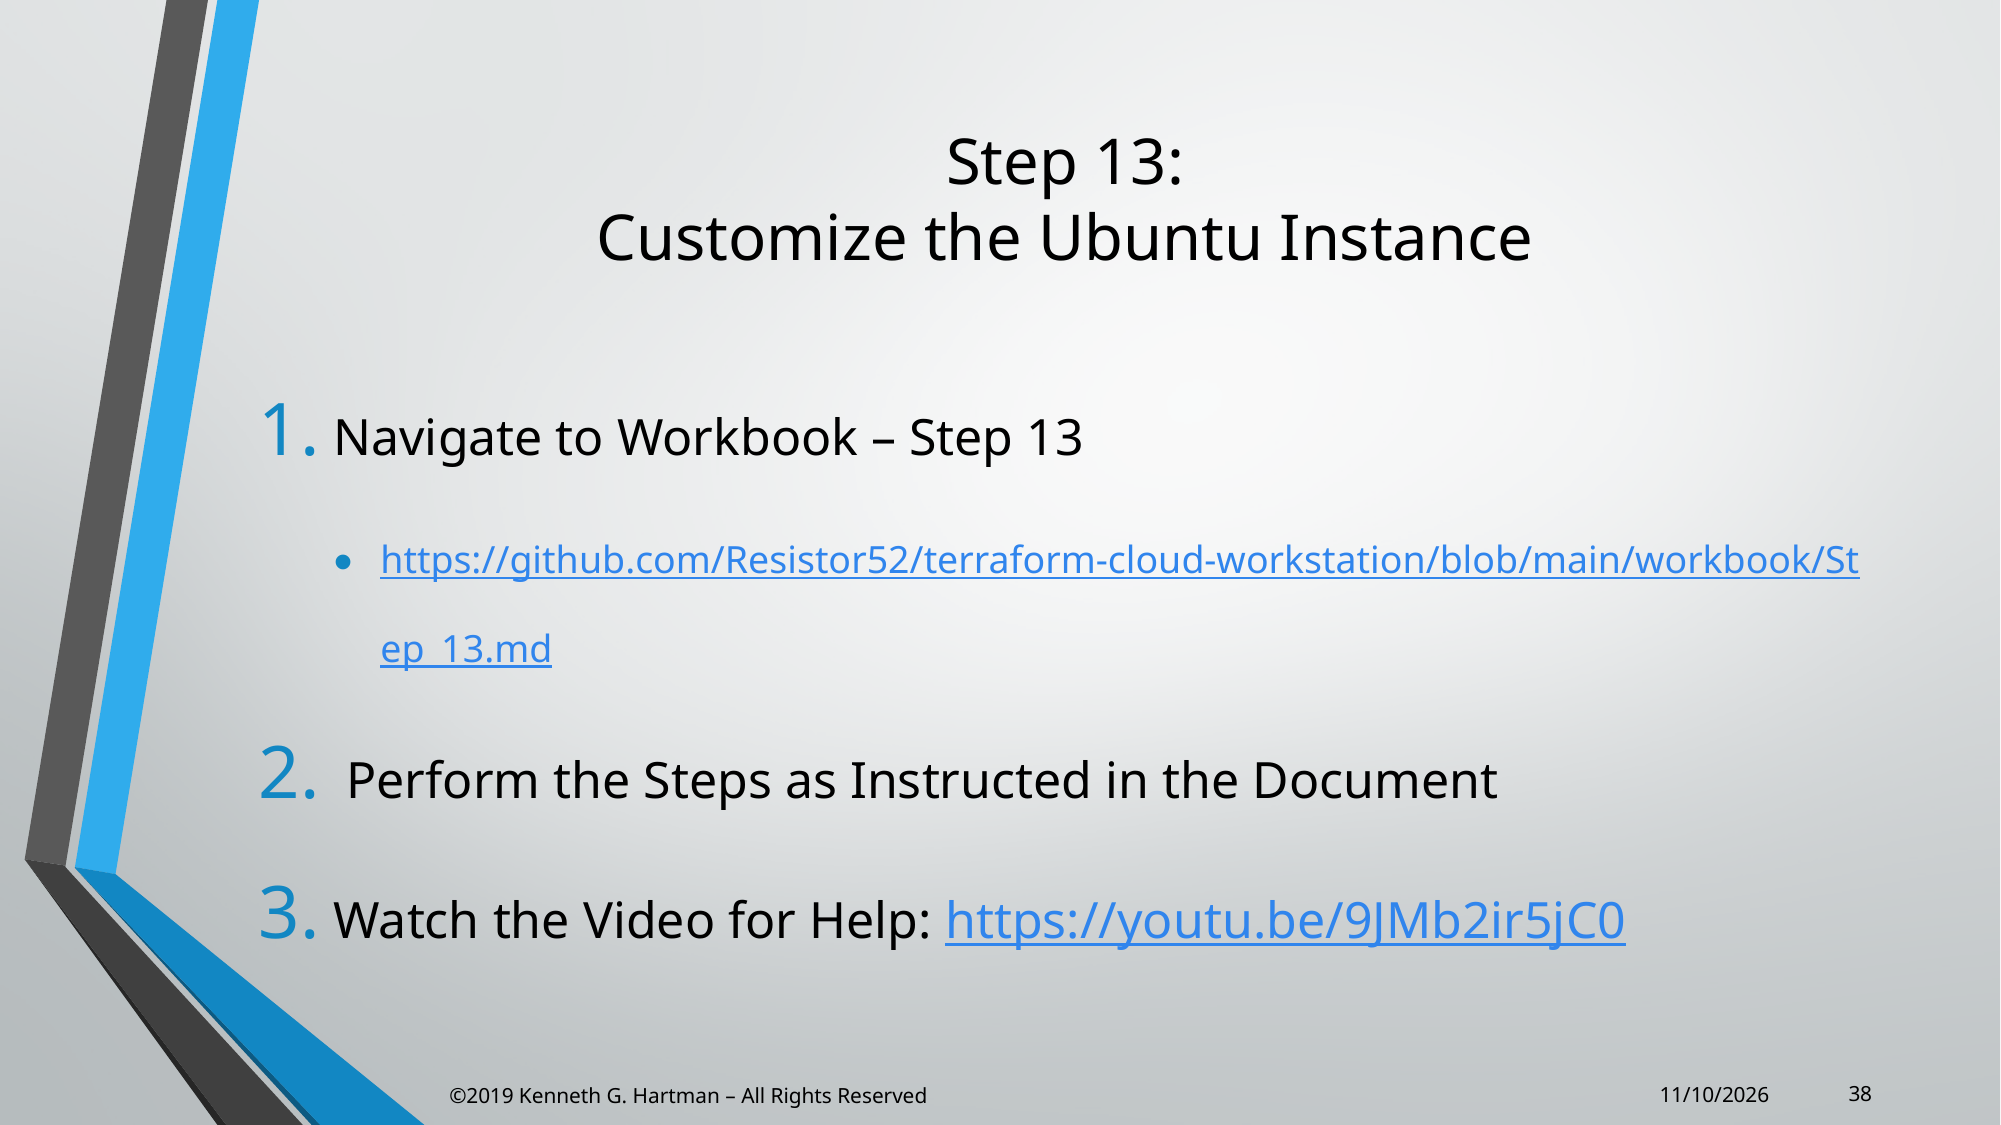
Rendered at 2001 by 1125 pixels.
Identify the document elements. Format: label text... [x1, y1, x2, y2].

footer ©2019 Kenneth G. Hartman – All Rights Reserved [434, 1065, 1597, 1125]
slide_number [1597, 1066, 1784, 1125]
slide_number 38 [1796, 1065, 1887, 1125]
list Navigate to Workbook – Step 13 https://github.com/Resistor52/terraform-cloud-workstation/blob/main/workbook/Step_13.md Perform the Steps as Instructed in the Document Watch the Video for Help: https://youtu.be/9JMb2ir5jC0 [243, 337, 1887, 950]
title Step 13: Customize the Ubuntu Instance [243, 112, 1887, 281]
